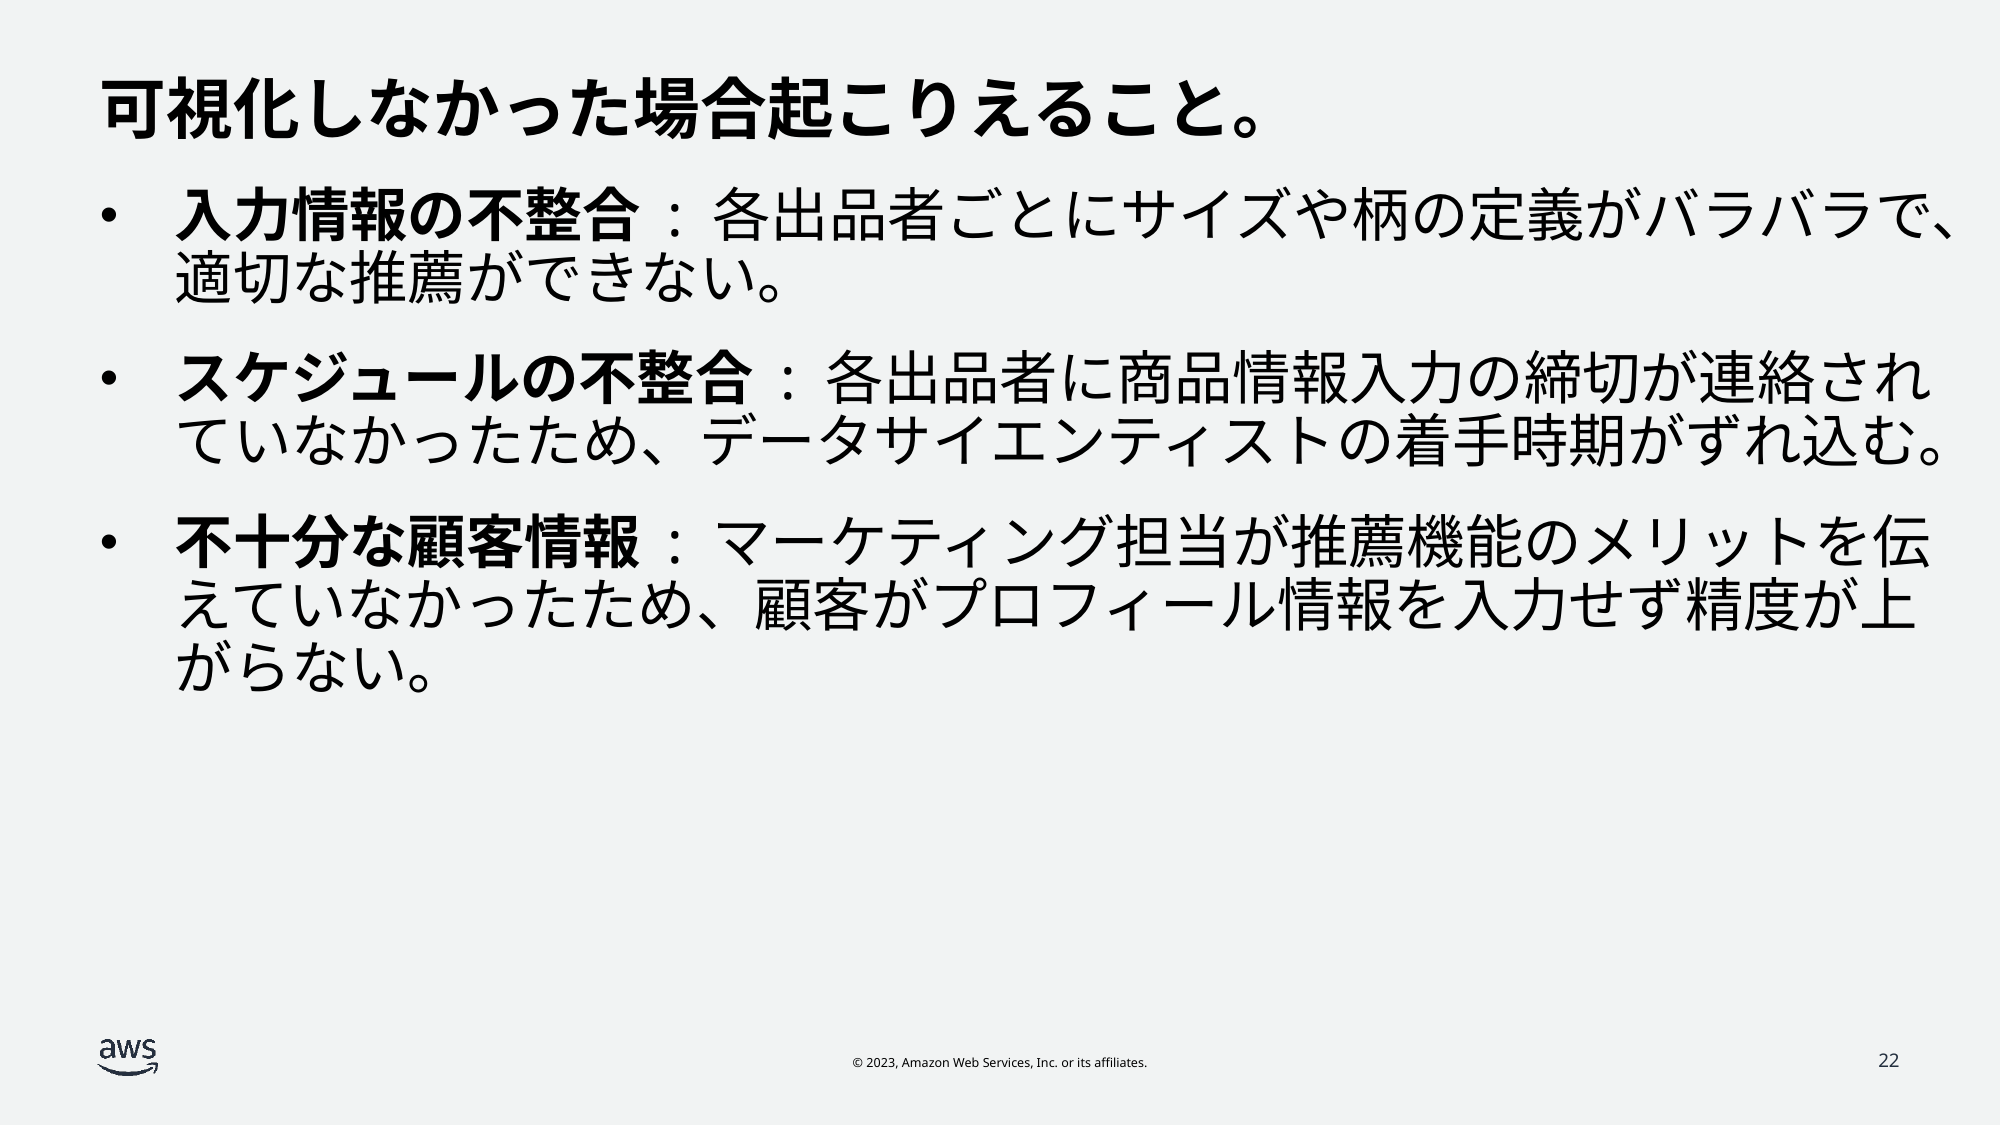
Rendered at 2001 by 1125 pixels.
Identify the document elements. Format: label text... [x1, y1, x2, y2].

slide_number 22 [1464, 1031, 1915, 1092]
title 可視化しなかった場合起こりえること。 [99, 68, 1898, 159]
list 入力情報の不整合 : 各出品者ごとにサイズや柄の定義がバラバラで、適切な推薦ができない。 スケジュールの不整合 : 各出品者に商品情報入力の締切が連絡されていなかったため、データサイエンティストの着手時期がずれ込む。 不十分な顧客情報 : マーケティング担当が推薦機能のメリットを伝えていなかったため、顧客がプロフィール情報を入力せず精度が上がらない。 [99, 178, 1966, 717]
picture [97, 1039, 158, 1076]
